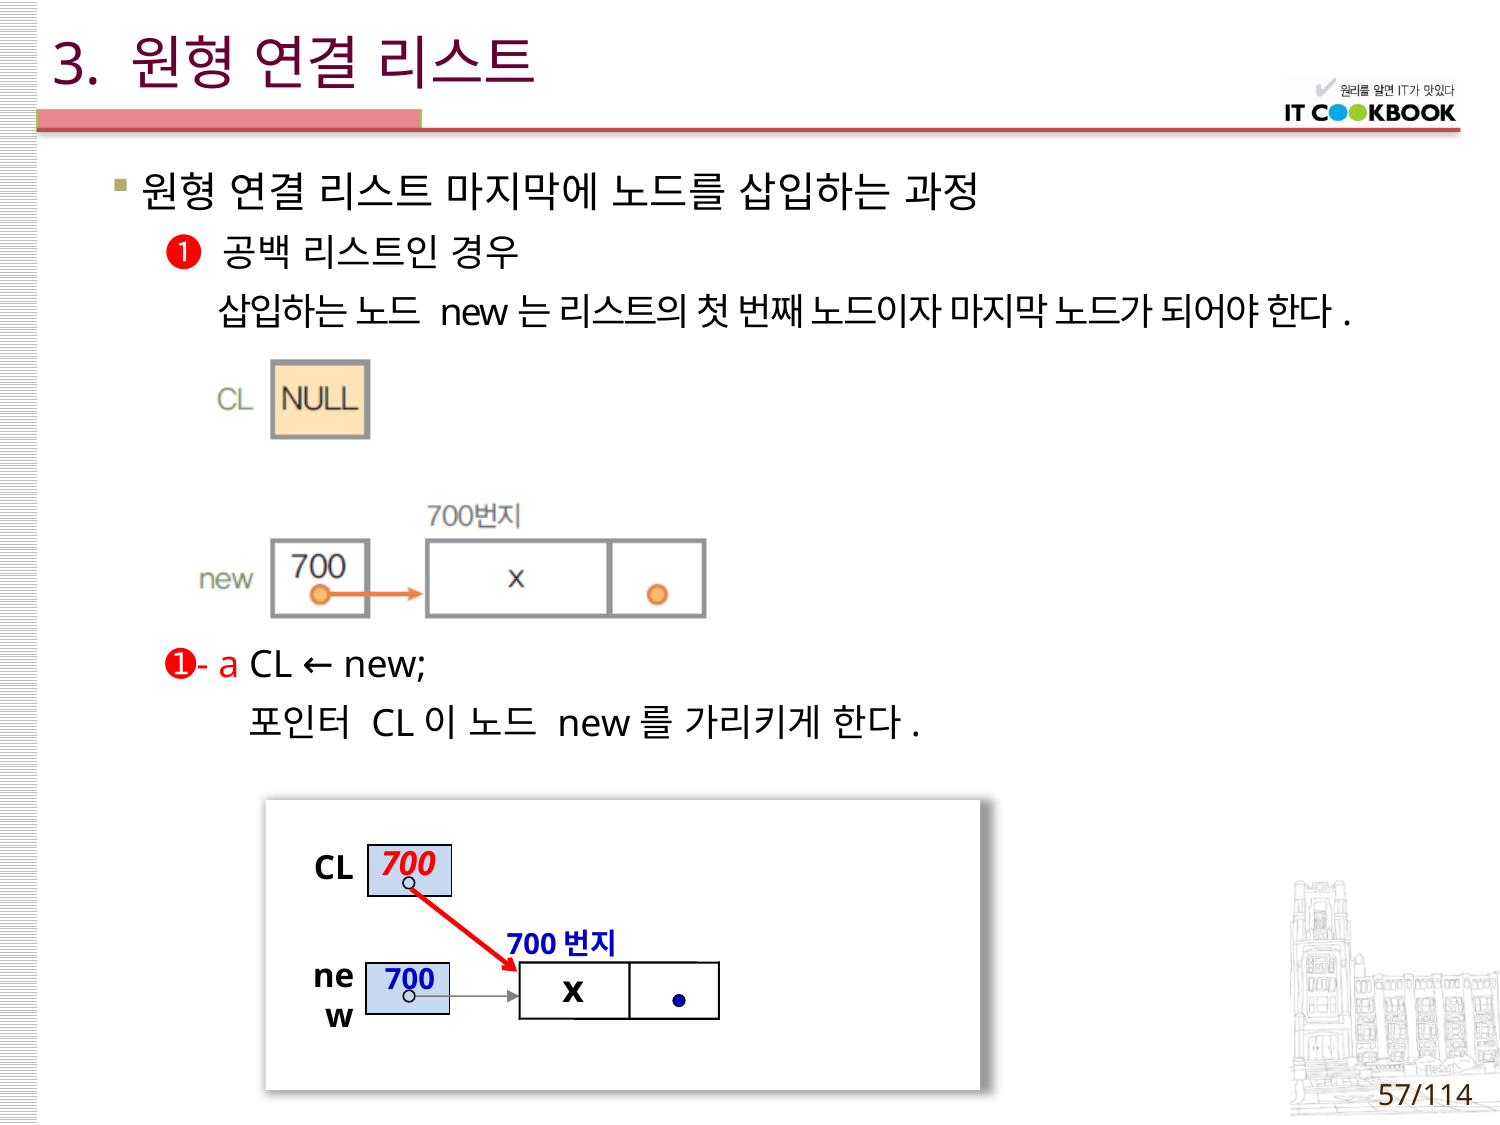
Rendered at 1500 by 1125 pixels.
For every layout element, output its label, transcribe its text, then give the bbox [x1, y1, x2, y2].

picture [1281, 75, 1459, 123]
picture [1290, 874, 1500, 1125]
title 3. 원형 연결 리스트 [37, 13, 1278, 109]
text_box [491, 929, 721, 1019]
list 원형 연결 리스트 마지막에 노드를 삽입하는 과정 ➊ 공백 리스트인 경우 삽입하는 노드 new는 리스트의 첫 번째 노드이자 마지막 노드가 되어야 한다. ➊- a CL ← new; 포인터 CL이 노드 new를 가리키게 한다. [37, 152, 1463, 1091]
picture [1459, 1087, 1467, 1098]
picture [182, 347, 713, 625]
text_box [287, 841, 452, 899]
text_box [265, 800, 981, 1091]
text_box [287, 962, 450, 1027]
text_box 700 [376, 956, 445, 961]
